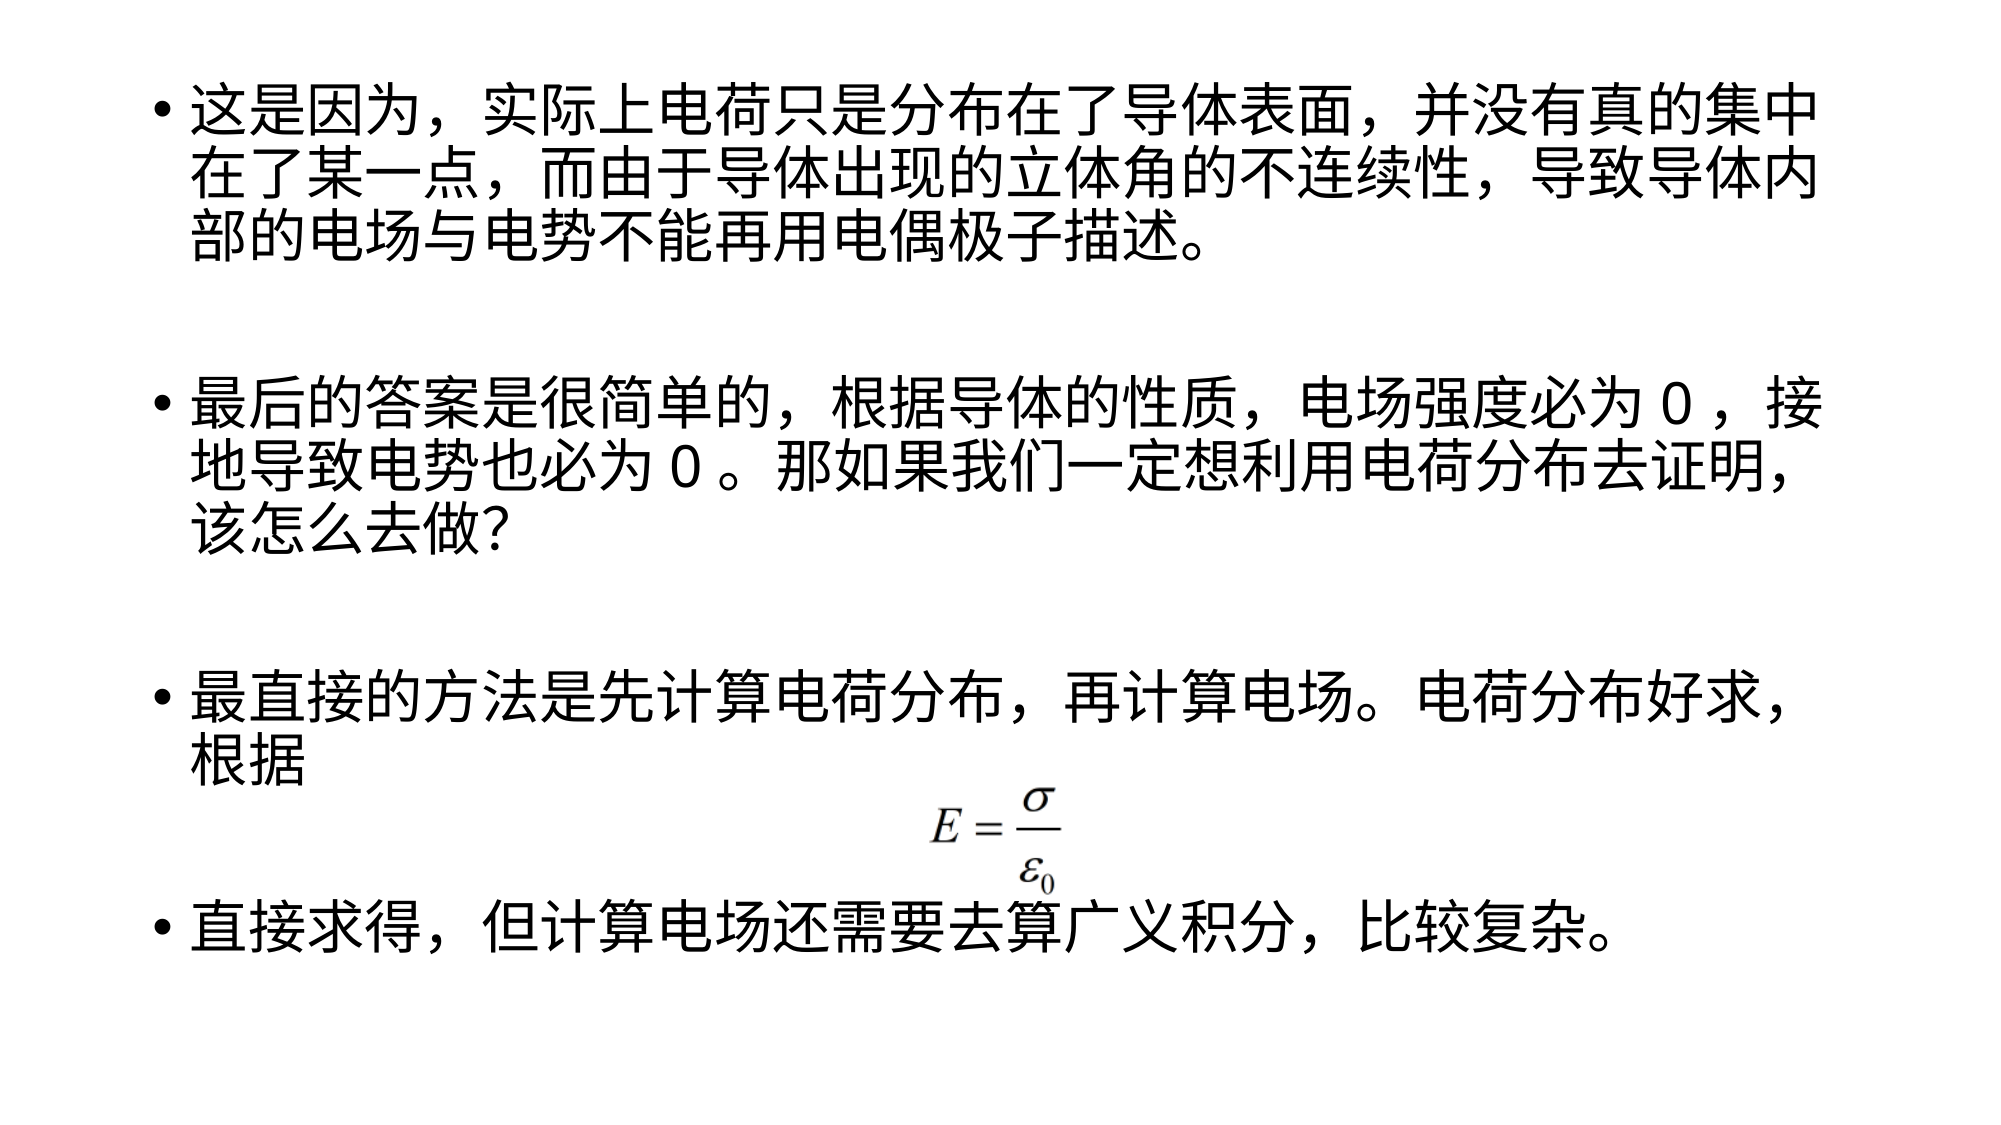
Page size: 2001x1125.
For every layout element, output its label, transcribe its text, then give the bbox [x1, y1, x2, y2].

picture [928, 770, 1072, 901]
list 这是因为，实际上电荷只是分布在了导体表面，并没有真的集中在了某一点，而由于导体出现的立体角的不连续性，导致导体内部的电场与电势不能再用电偶极子描述。 最后的答案是很简单的，根据导体的性质，电场强度必为0，接地导致电势也必为0。那如果我们一定想利用电荷分布去证明，该怎么去做？ 最直接的方法是先计算电荷分布，再计算电场。电荷分布好求，根据 直接求得，但计算电场还需要去算广义积分，比较复杂。 [137, 73, 1863, 1094]
